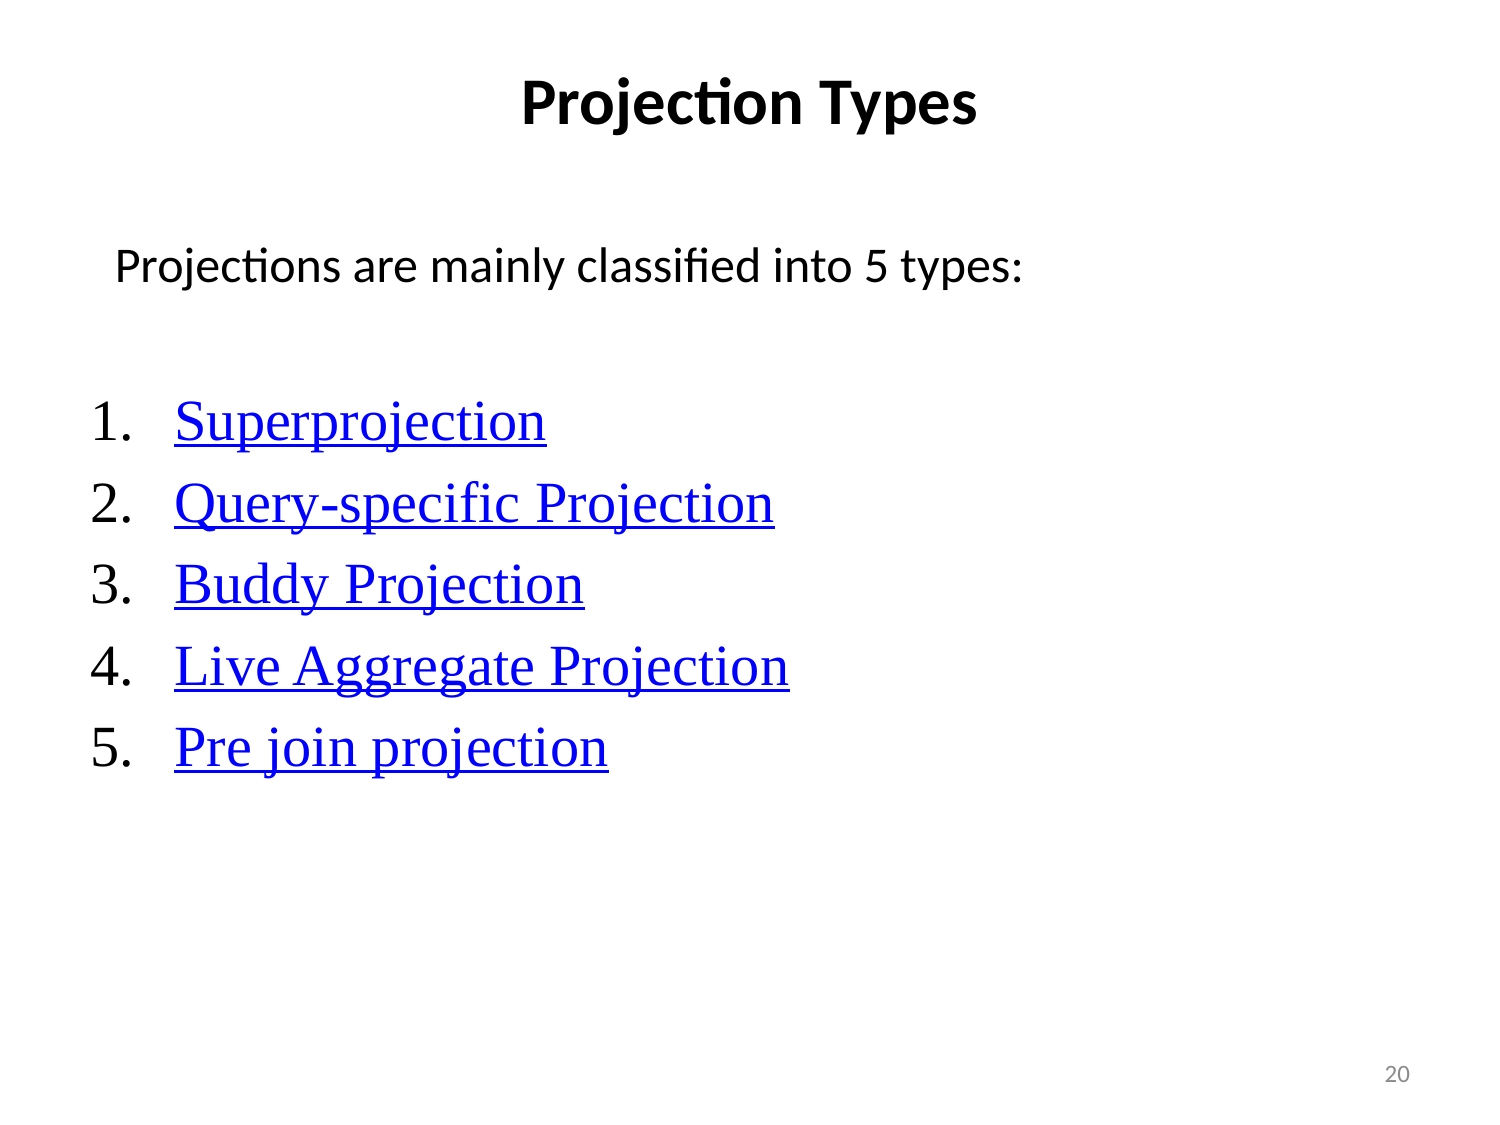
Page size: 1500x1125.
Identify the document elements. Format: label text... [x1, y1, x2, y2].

title Projection Types [75, 45, 1425, 150]
text_box Projections are mainly classified into 5 types: [99, 224, 1188, 300]
slide_number 20 [1074, 1042, 1425, 1103]
list Superprojection Query-specific Projection Buddy Projection Live Aggregate Projection Pre join projection [75, 375, 1425, 838]
